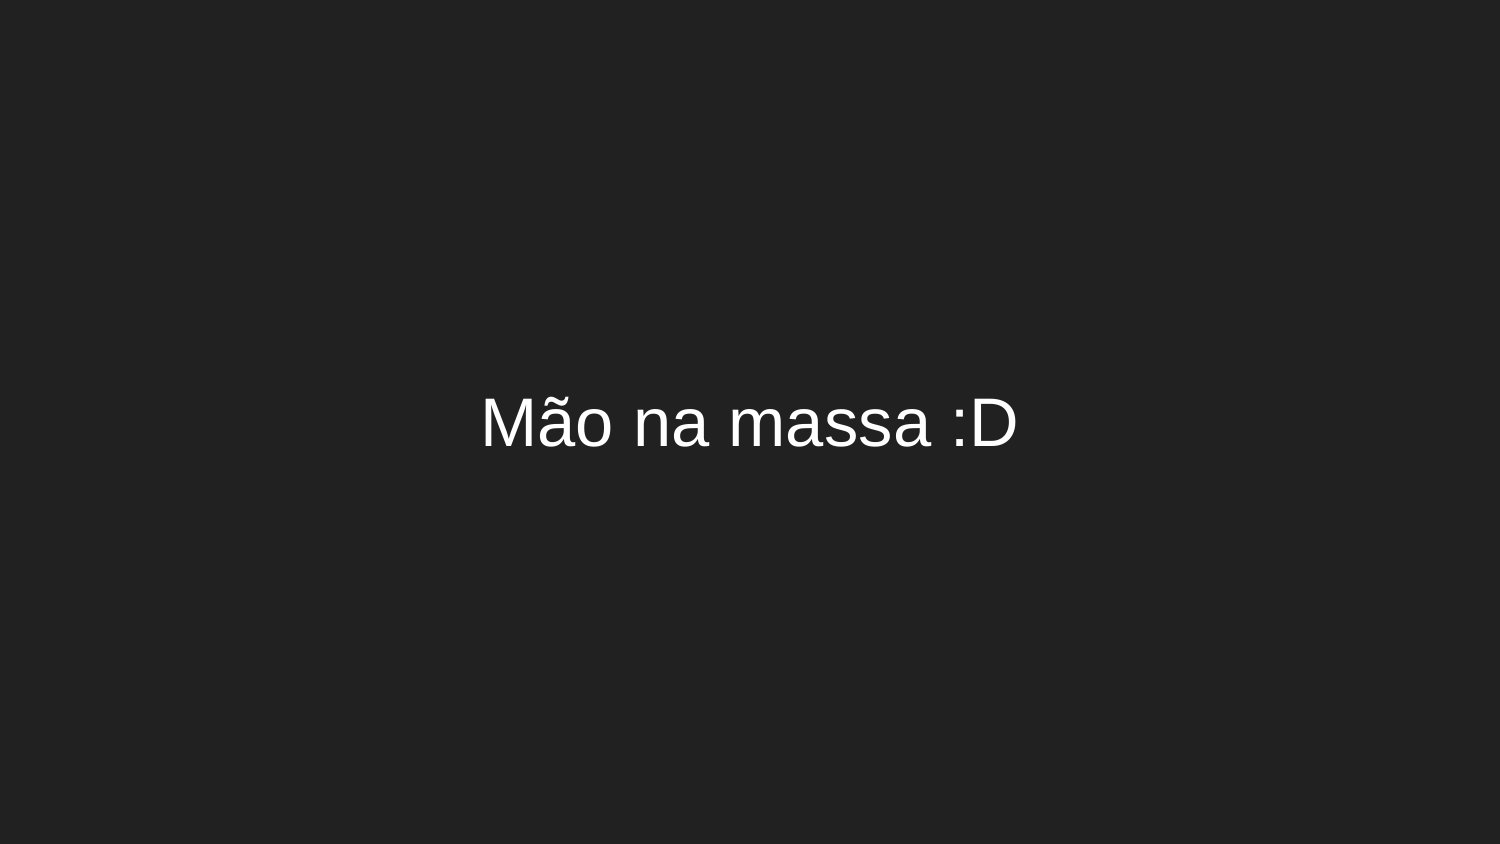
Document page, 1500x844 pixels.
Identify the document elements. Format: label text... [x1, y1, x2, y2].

text_box Mão na massa :D [460, 362, 1039, 457]
